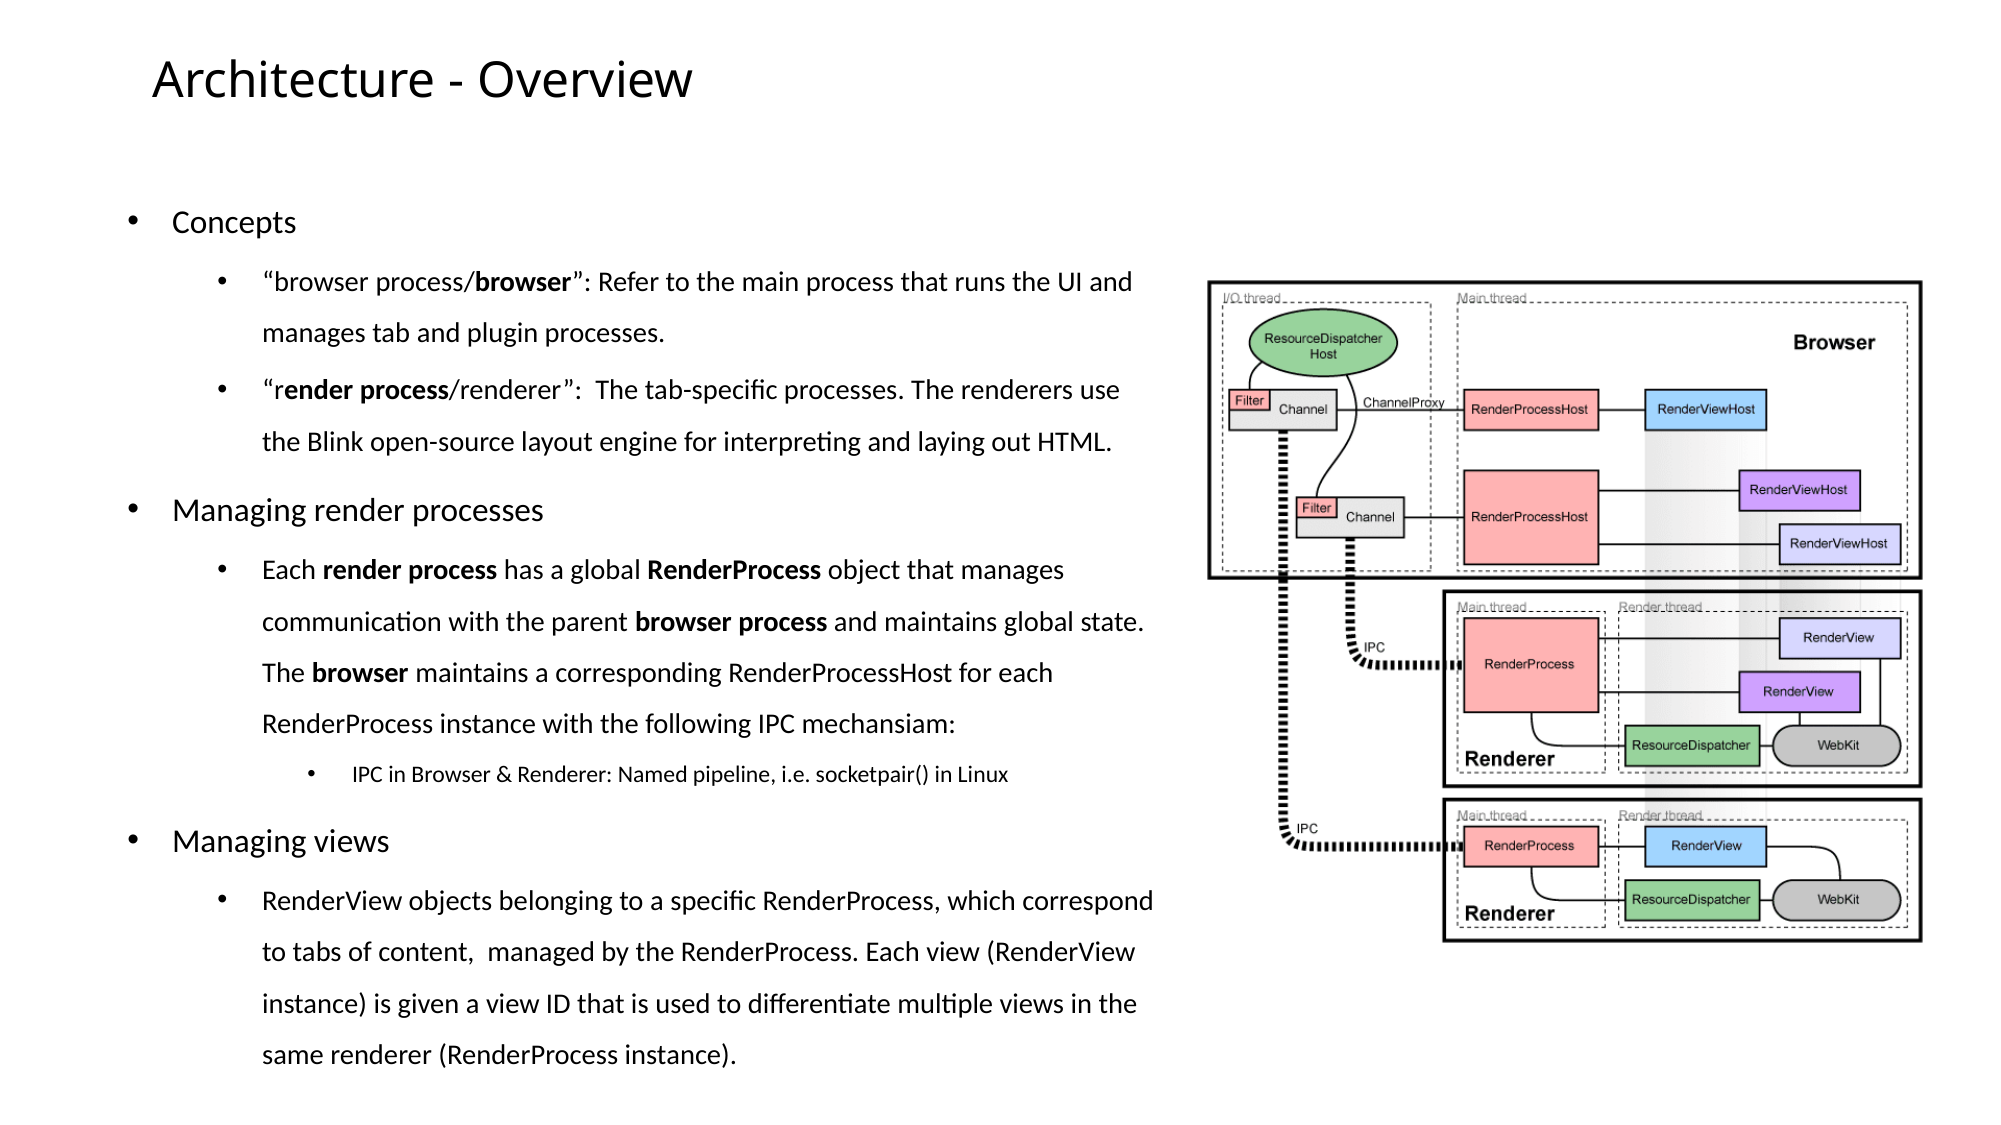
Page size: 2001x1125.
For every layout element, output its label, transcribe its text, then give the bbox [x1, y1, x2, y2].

title Architecture - Overview [137, 47, 1863, 117]
picture [1200, 273, 1930, 950]
list Concepts “browser process/browser”: Refer to the main process that runs the UI and manages tab and plugin processes. “render process/renderer”: The tab-specific processes. The renderers use the Blink open-source layout engine for interpreting and laying out HTML. Managing render processes Each render process has a global RenderProcess object that manages communication with the parent browser process and maintains global state. The browser maintains a corresponding RenderProcessHost for each RenderProcess instance with the following IPC mechansiam: IPC in Browser & Renderer: Named pipeline, i.e. socketpair() in Linux Managing views RenderView objects belonging to a specific RenderProcess, which correspond to tabs of content, managed by the RenderProcess. Each view (RenderView instance) is given a view ID that is used to differentiate multiple views in the same renderer (RenderProcess instance). [112, 172, 1176, 1089]
